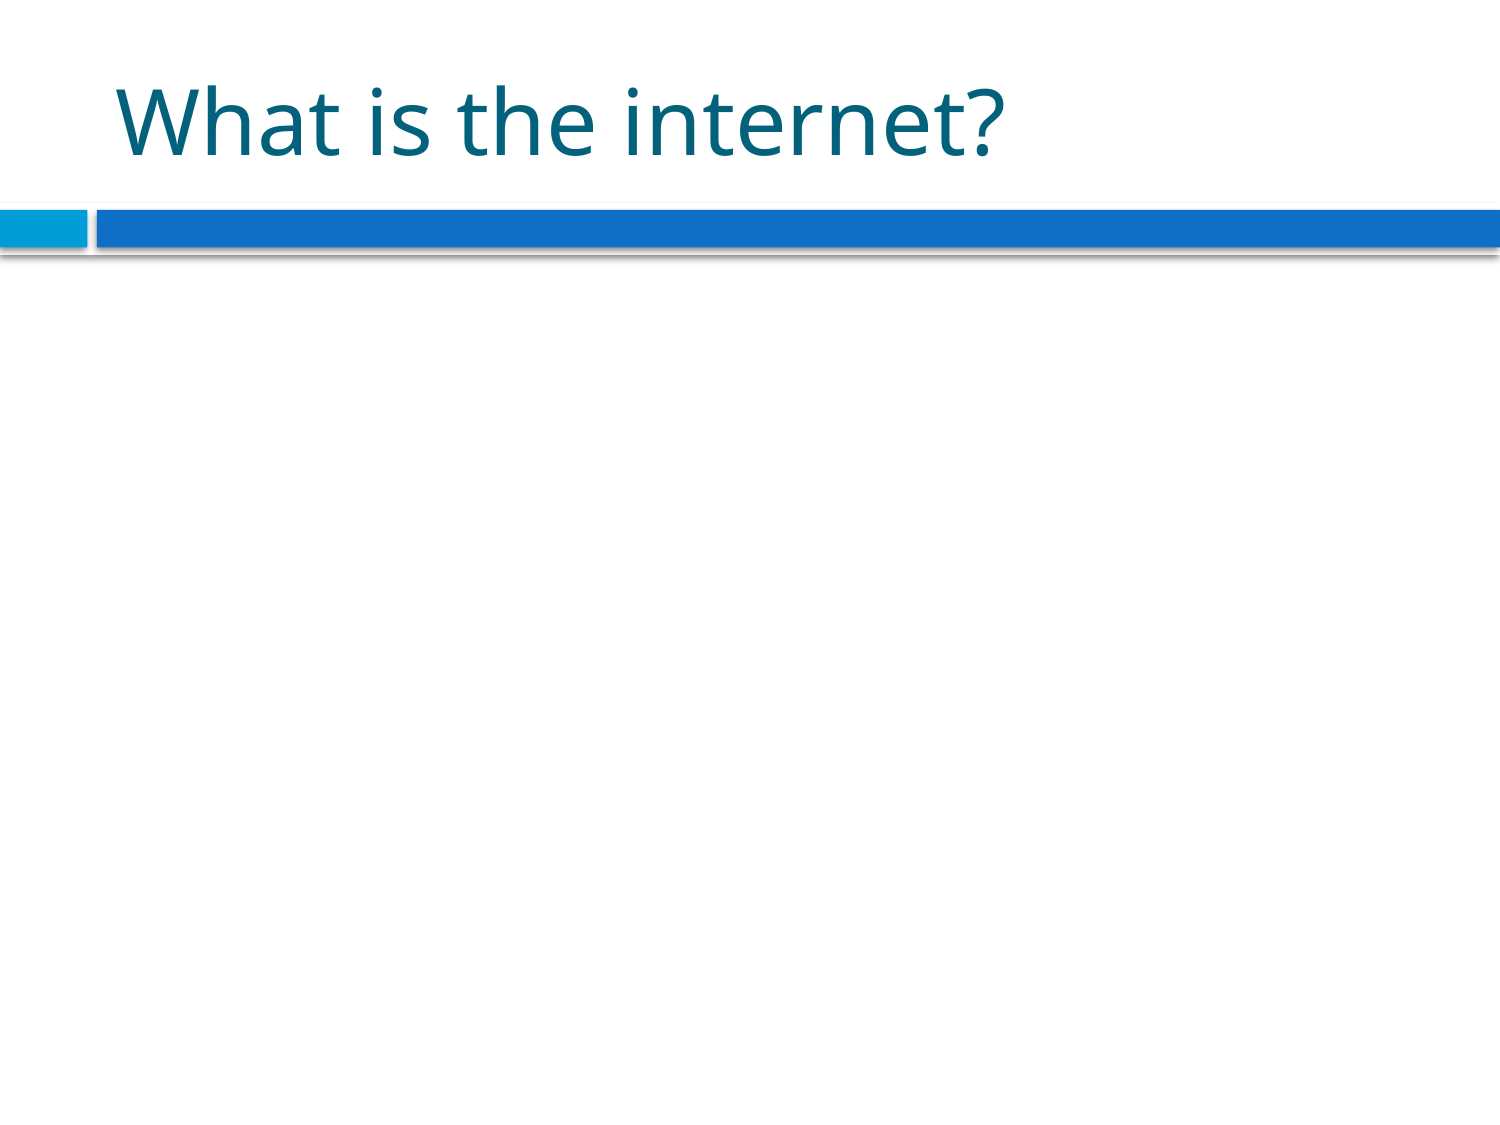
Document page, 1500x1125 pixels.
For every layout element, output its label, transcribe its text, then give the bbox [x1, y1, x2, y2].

slide_number [0, 208, 88, 249]
title What is the internet? [100, 37, 1439, 201]
